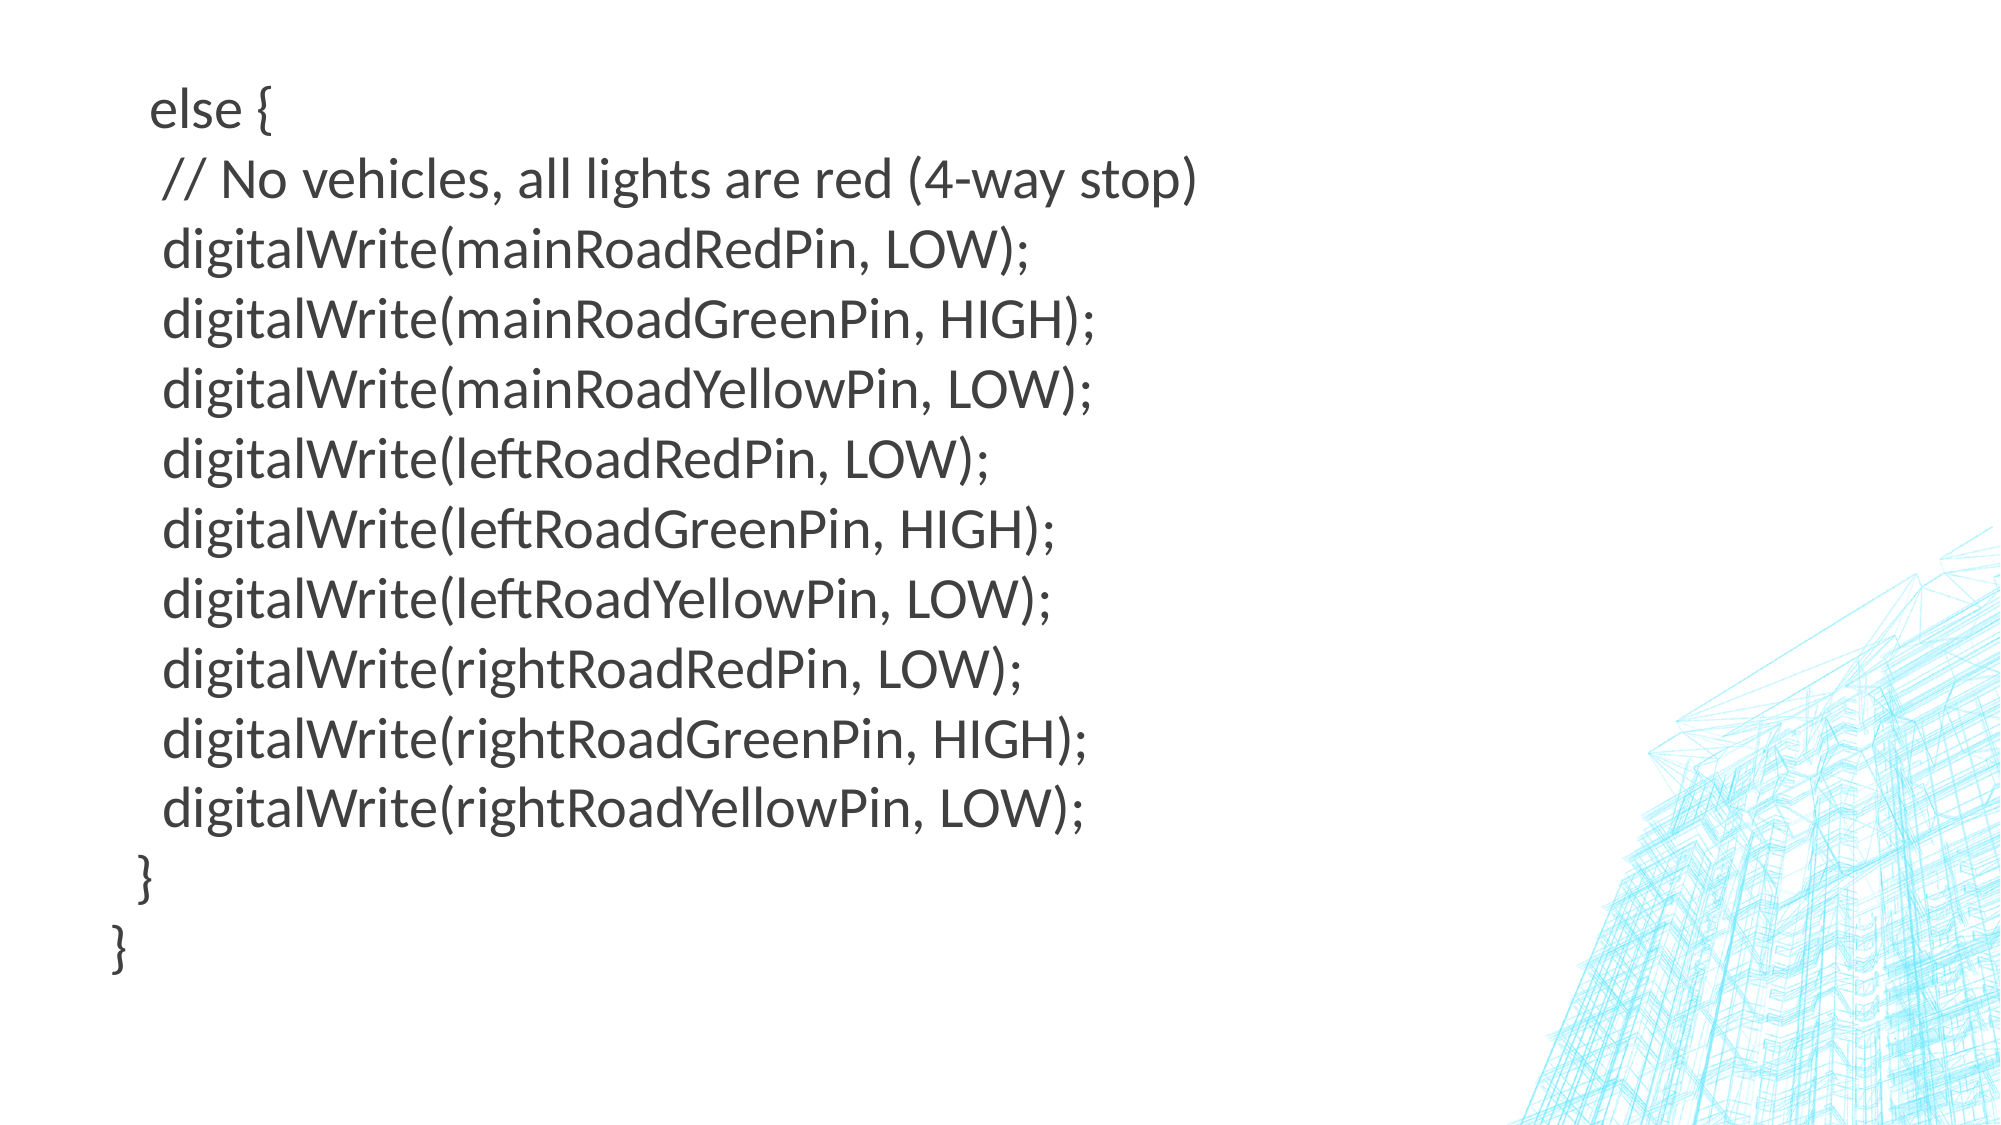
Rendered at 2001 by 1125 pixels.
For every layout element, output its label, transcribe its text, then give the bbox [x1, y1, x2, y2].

picture [0, 0, 2001, 1125]
text_box else { // No vehicles, all lights are red (4-way stop) digitalWrite(mainRoadRedPin, LOW); digitalWrite(mainRoadGreenPin, HIGH); digitalWrite(mainRoadYellowPin, LOW); digitalWrite(leftRoadRedPin, LOW); digitalWrite(leftRoadGreenPin, HIGH); digitalWrite(leftRoadYellowPin, LOW); digitalWrite(rightRoadRedPin, LOW); digitalWrite(rightRoadGreenPin, HIGH); digitalWrite(rightRoadYellowPin, LOW); } } [94, 62, 1922, 987]
